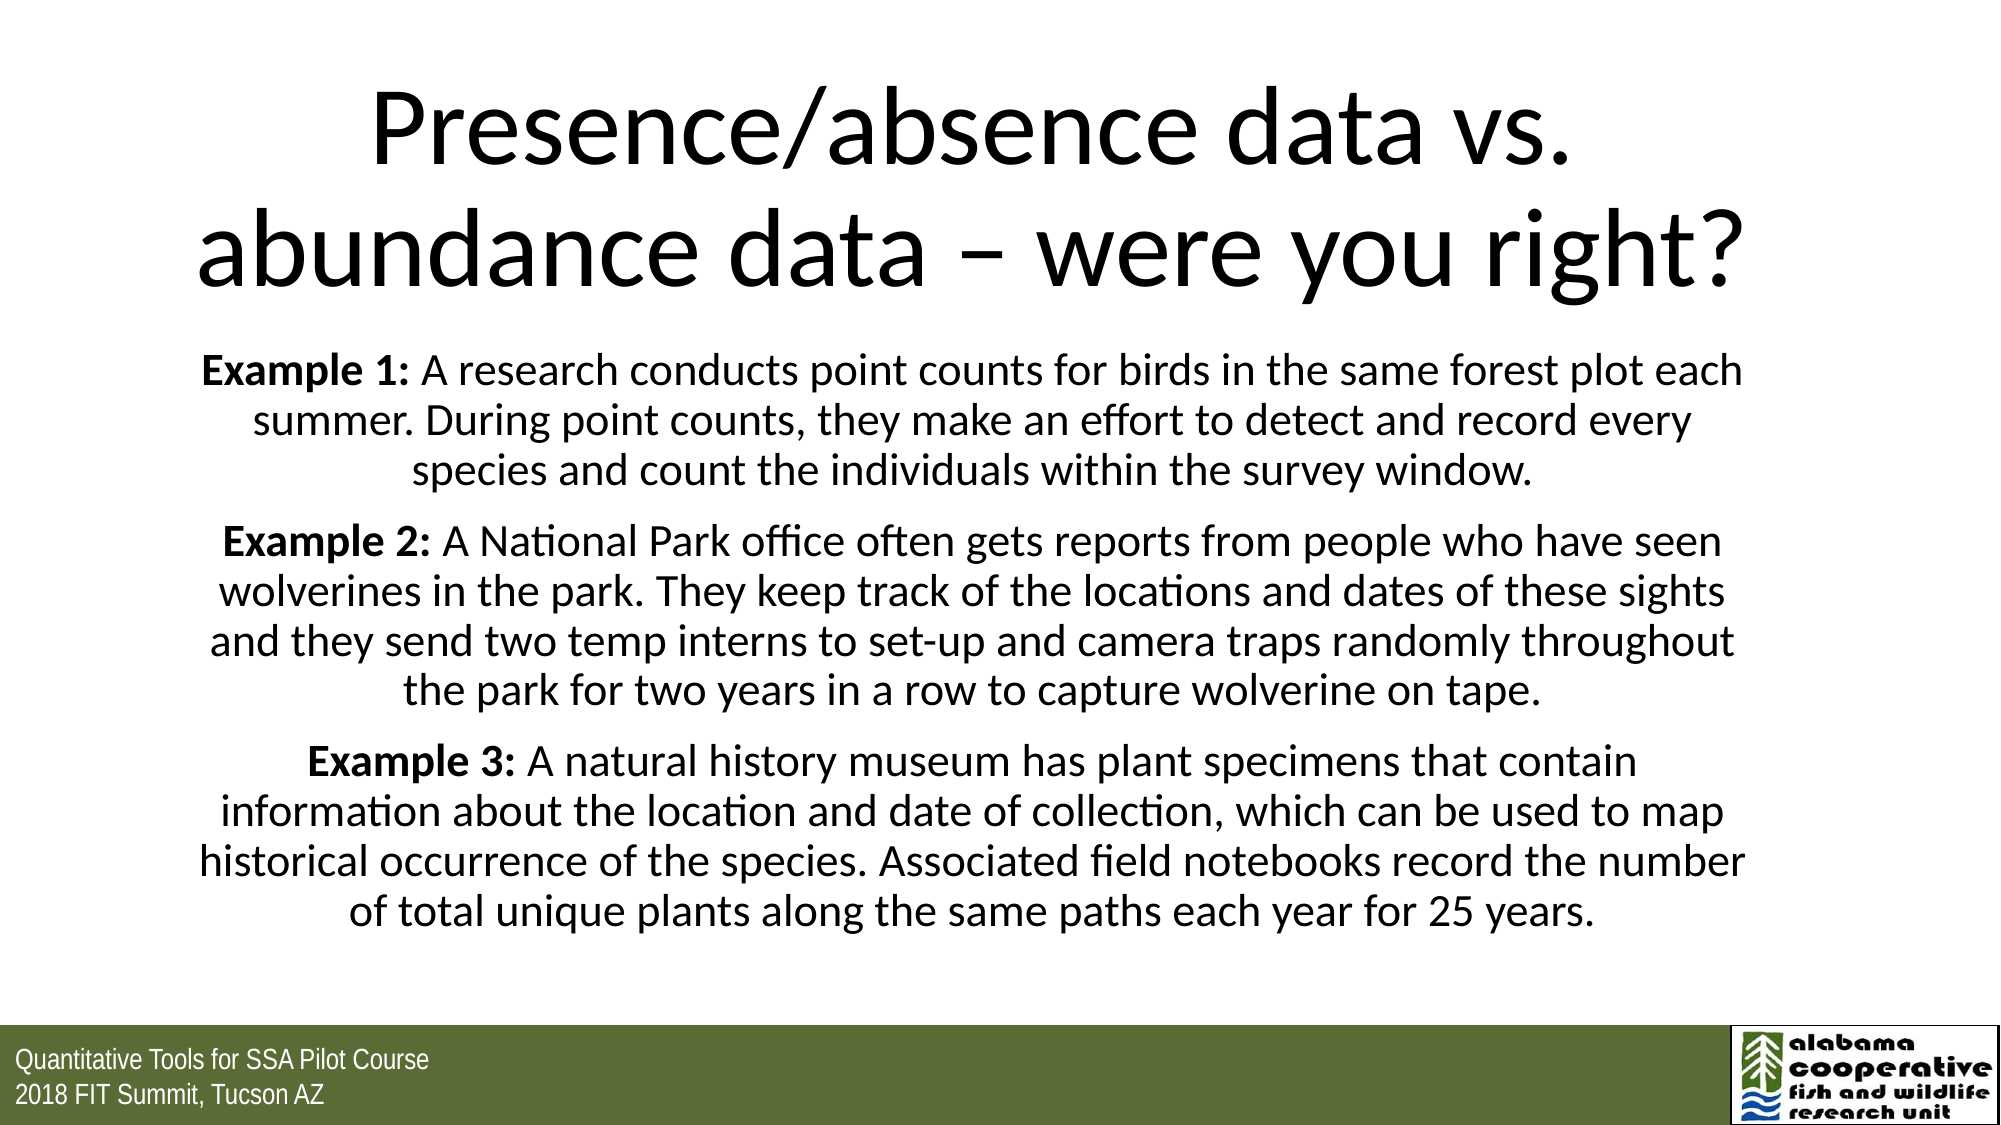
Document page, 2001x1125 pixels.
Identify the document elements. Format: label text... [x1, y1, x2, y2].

title Presence/absence data vs. abundance data – were you right? [149, 61, 1798, 453]
subtitle Example 1: A research conducts point counts for birds in the same forest plot each summer. During point counts, they make an effort to detect and record every species and count the individuals within the survey window. Example 2: A National Park office often gets reports from people who have seen wolverines in the park. They keep track of the locations and dates of these sights and they send two temp interns to set-up and camera traps randomly throughout the park for two years in a row to capture wolverine on tape. Example 3: A natural history museum has plant specimens that contain information about the location and date of collection, which can be used to map historical occurrence of the species. Associated field notebooks record the number of total unique plants along the same paths each year for 25 years. [182, 338, 1764, 999]
picture [1730, 1025, 2000, 1125]
